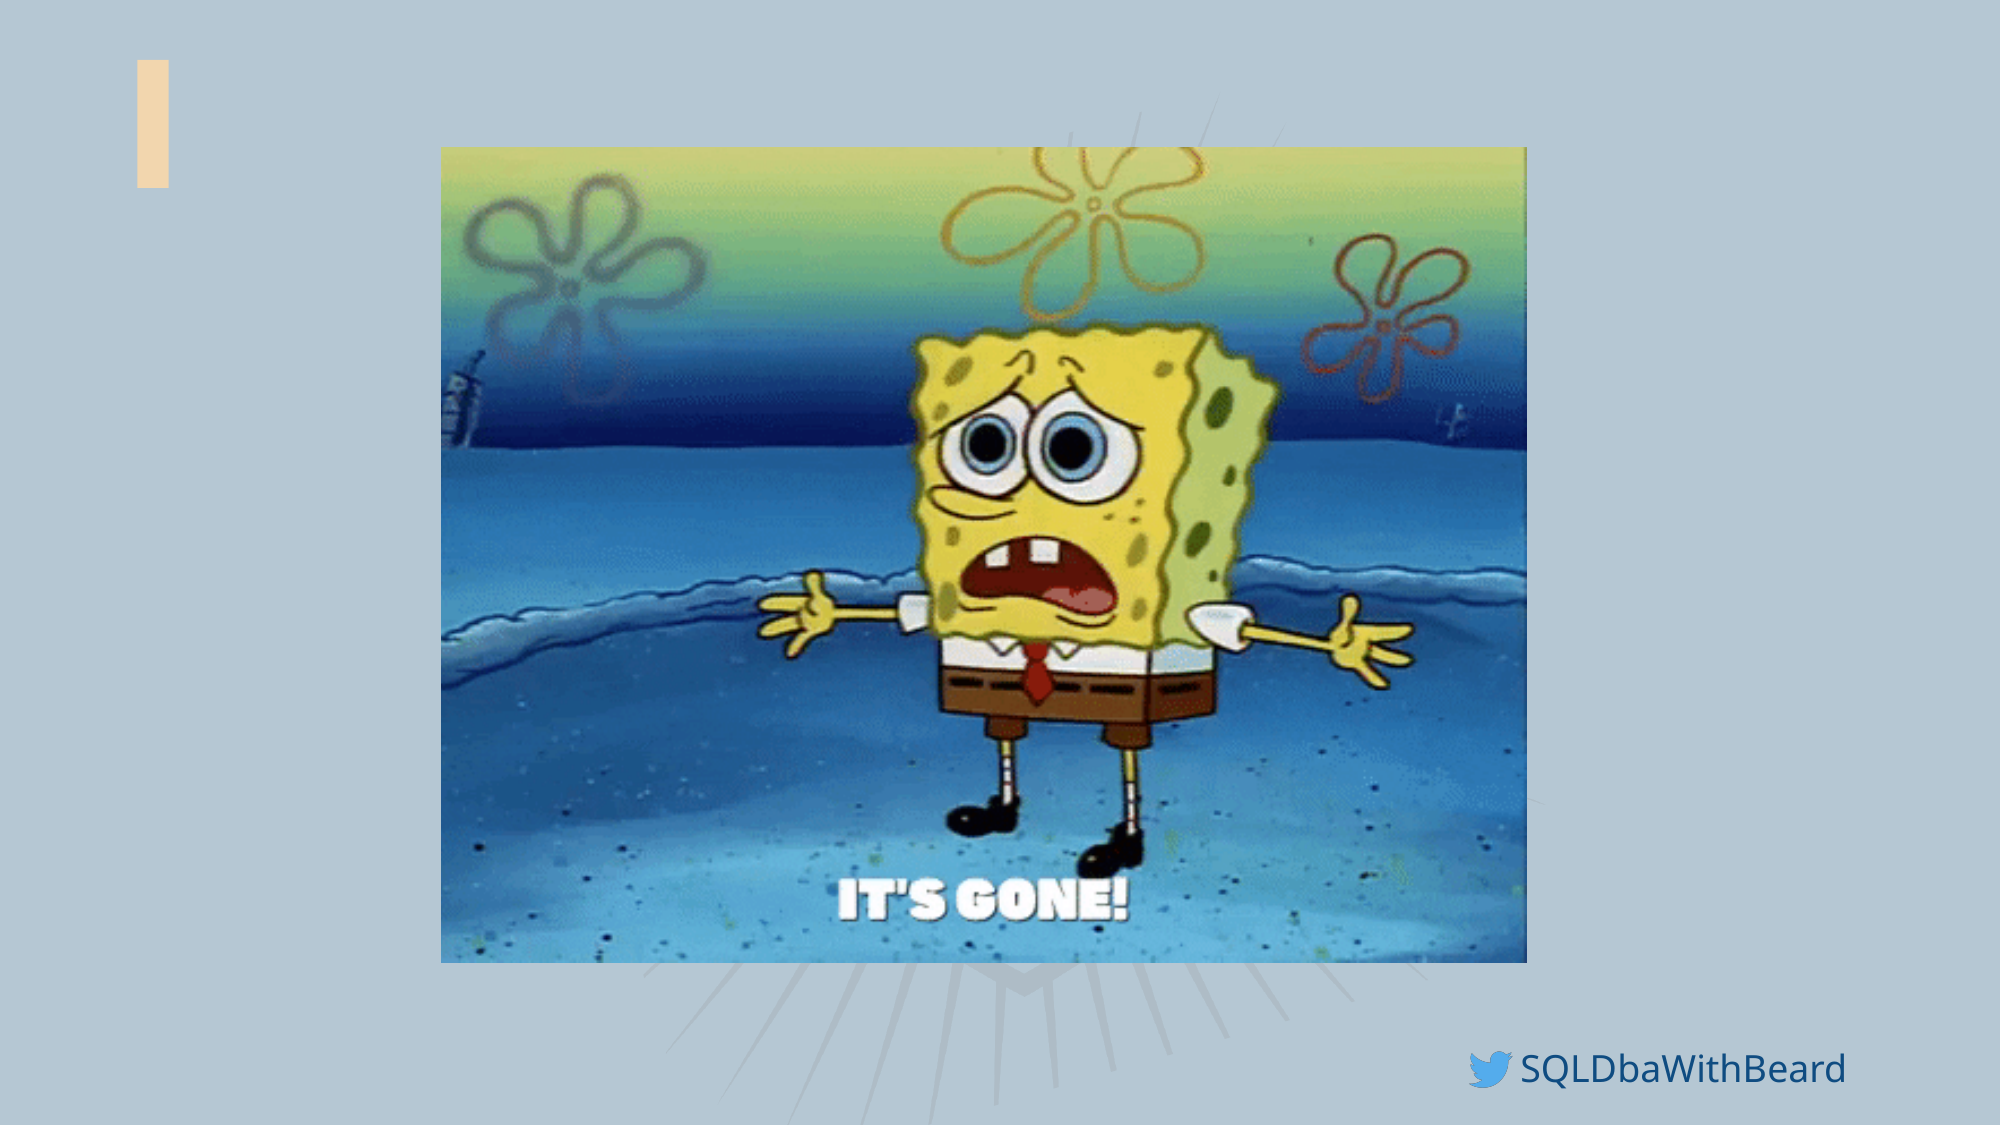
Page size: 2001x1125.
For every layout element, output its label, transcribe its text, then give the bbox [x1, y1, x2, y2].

picture [1458, 1037, 1523, 1103]
picture [441, 147, 1527, 963]
footer SQLDbaWithBeard [1505, 1037, 1956, 1098]
